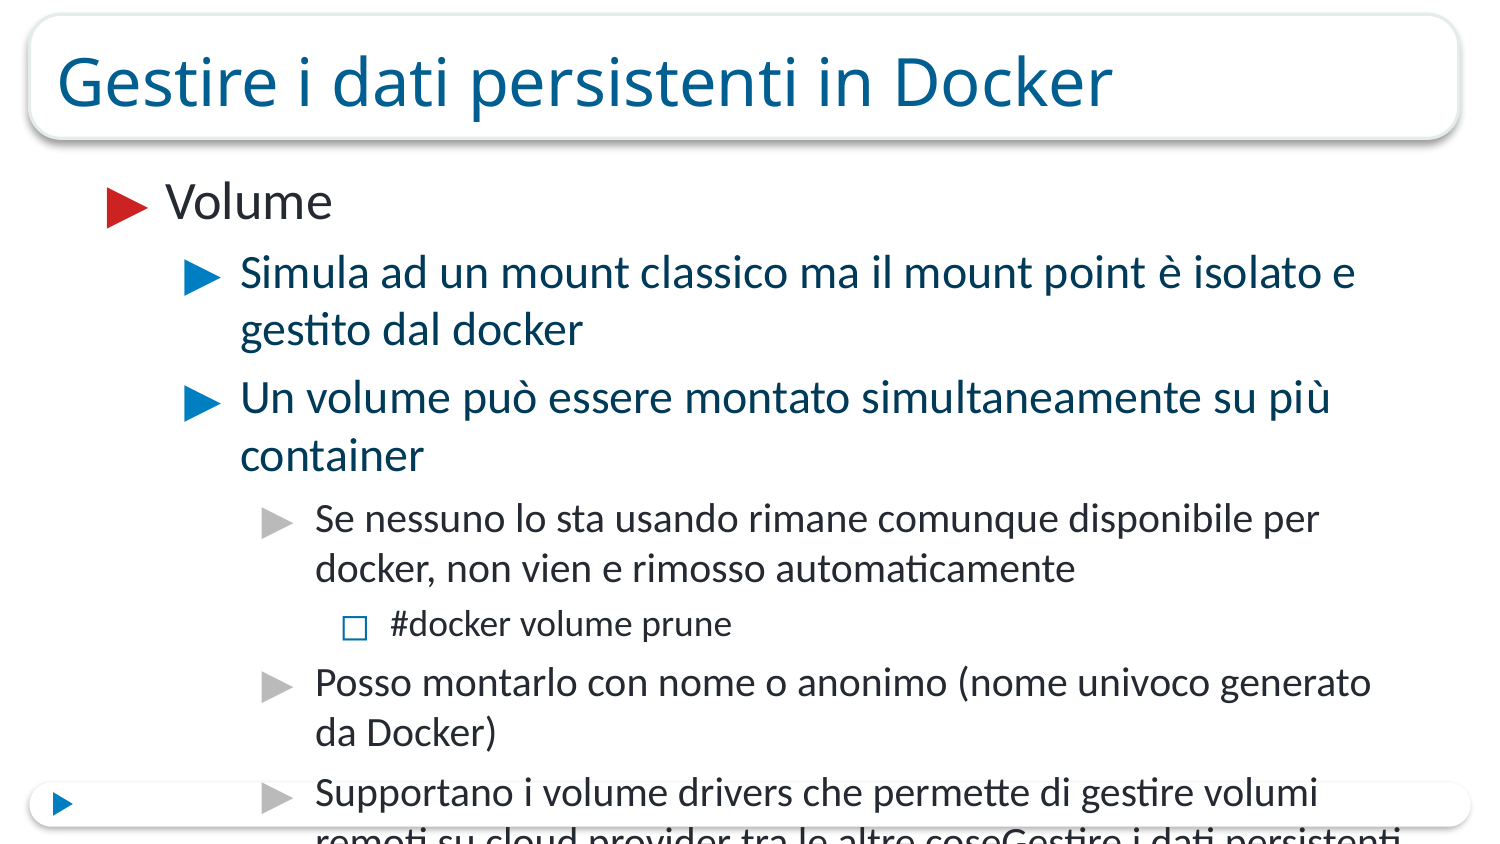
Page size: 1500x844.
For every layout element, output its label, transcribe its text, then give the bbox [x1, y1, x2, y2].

list Volume Simula ad un mount classico ma il mount point è isolato e gestito dal docker Un volume può essere montato simultaneamente su più container Se nessuno lo sta usando rimane comunque disponibile per docker, non vien e rimosso automaticamente #docker volume prune Posso montarlo con nome o anonimo (nome univoco generato da Docker) Supportano i volume drivers che permette di gestire volumi remoti su cloud provider tra le altre coseGestire i dati persistenti in Docker [75, 150, 1425, 755]
title Gestire i dati persistenti in Docker [41, 18, 1459, 141]
